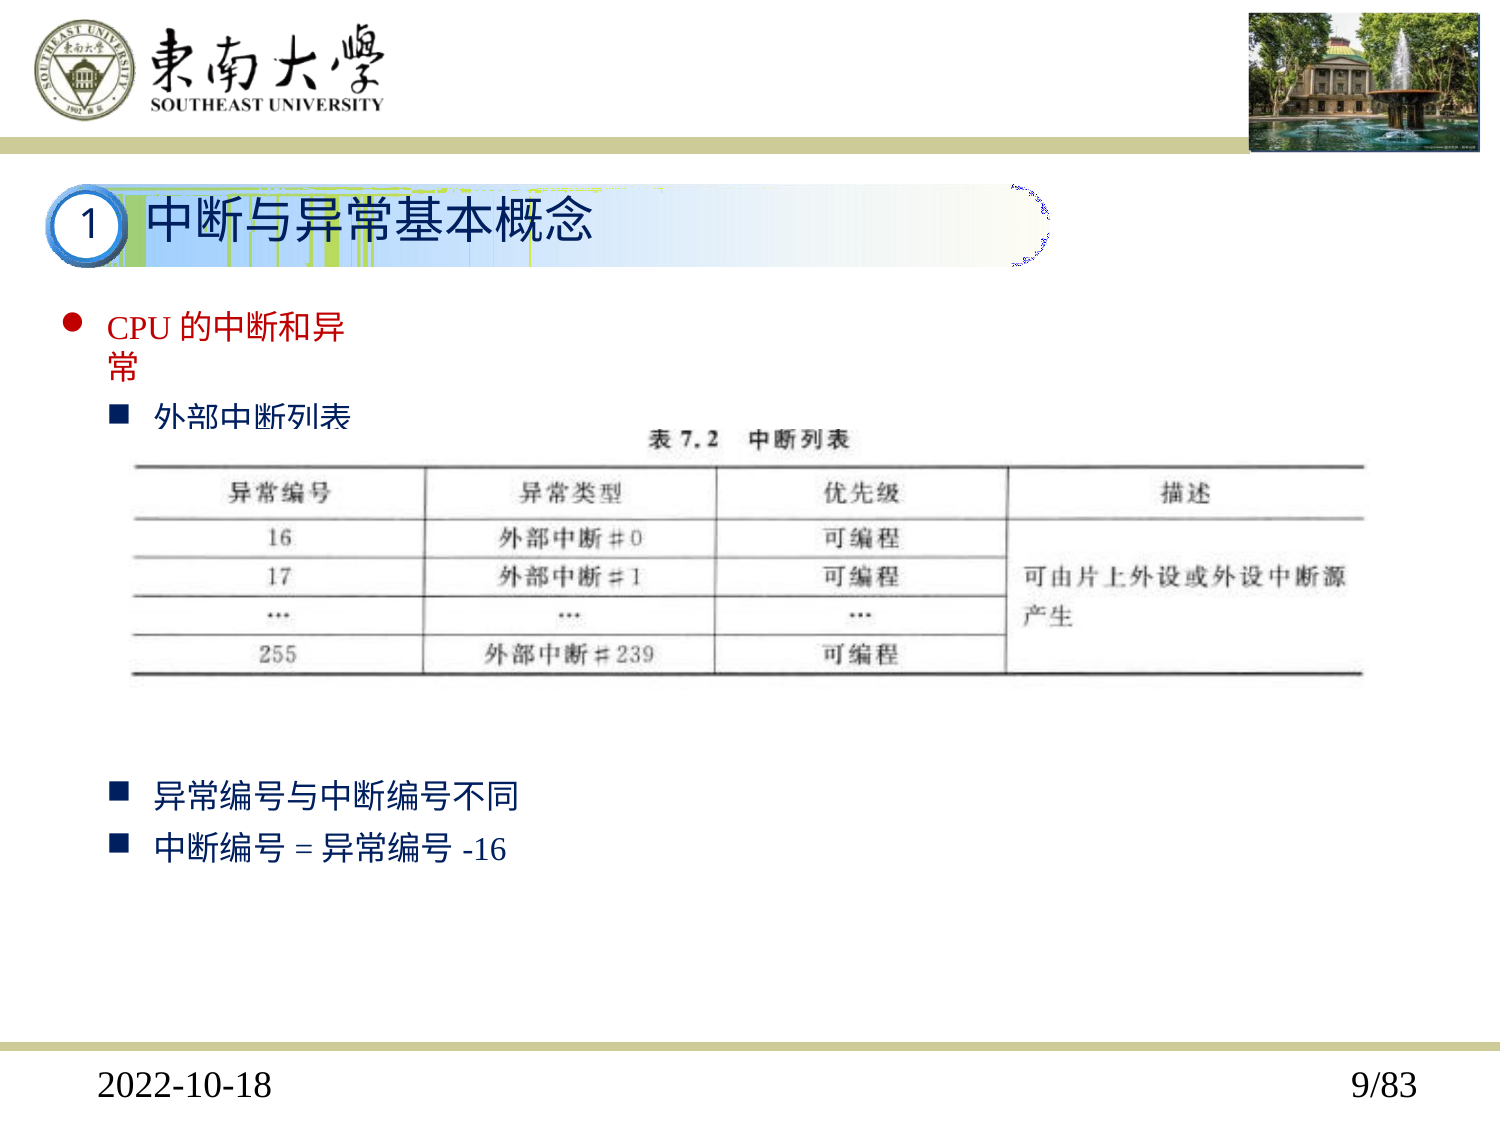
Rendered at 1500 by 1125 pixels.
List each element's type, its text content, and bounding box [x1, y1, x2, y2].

picture [0, 1042, 1500, 1051]
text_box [44, 184, 1050, 268]
title 1 中断与异常基本概念 [76, 276, 595, 377]
slide_number 1/83 [1326, 1061, 1427, 1125]
picture [129, 429, 1371, 690]
text_box 异常编号与中断编号不同 中断编号=异常编号-16 [104, 761, 523, 867]
picture [0, 10, 1483, 155]
text_box CPU的中断和异常 外部中断列表 [57, 292, 374, 439]
picture [34, 19, 385, 122]
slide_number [94, 1061, 275, 1125]
